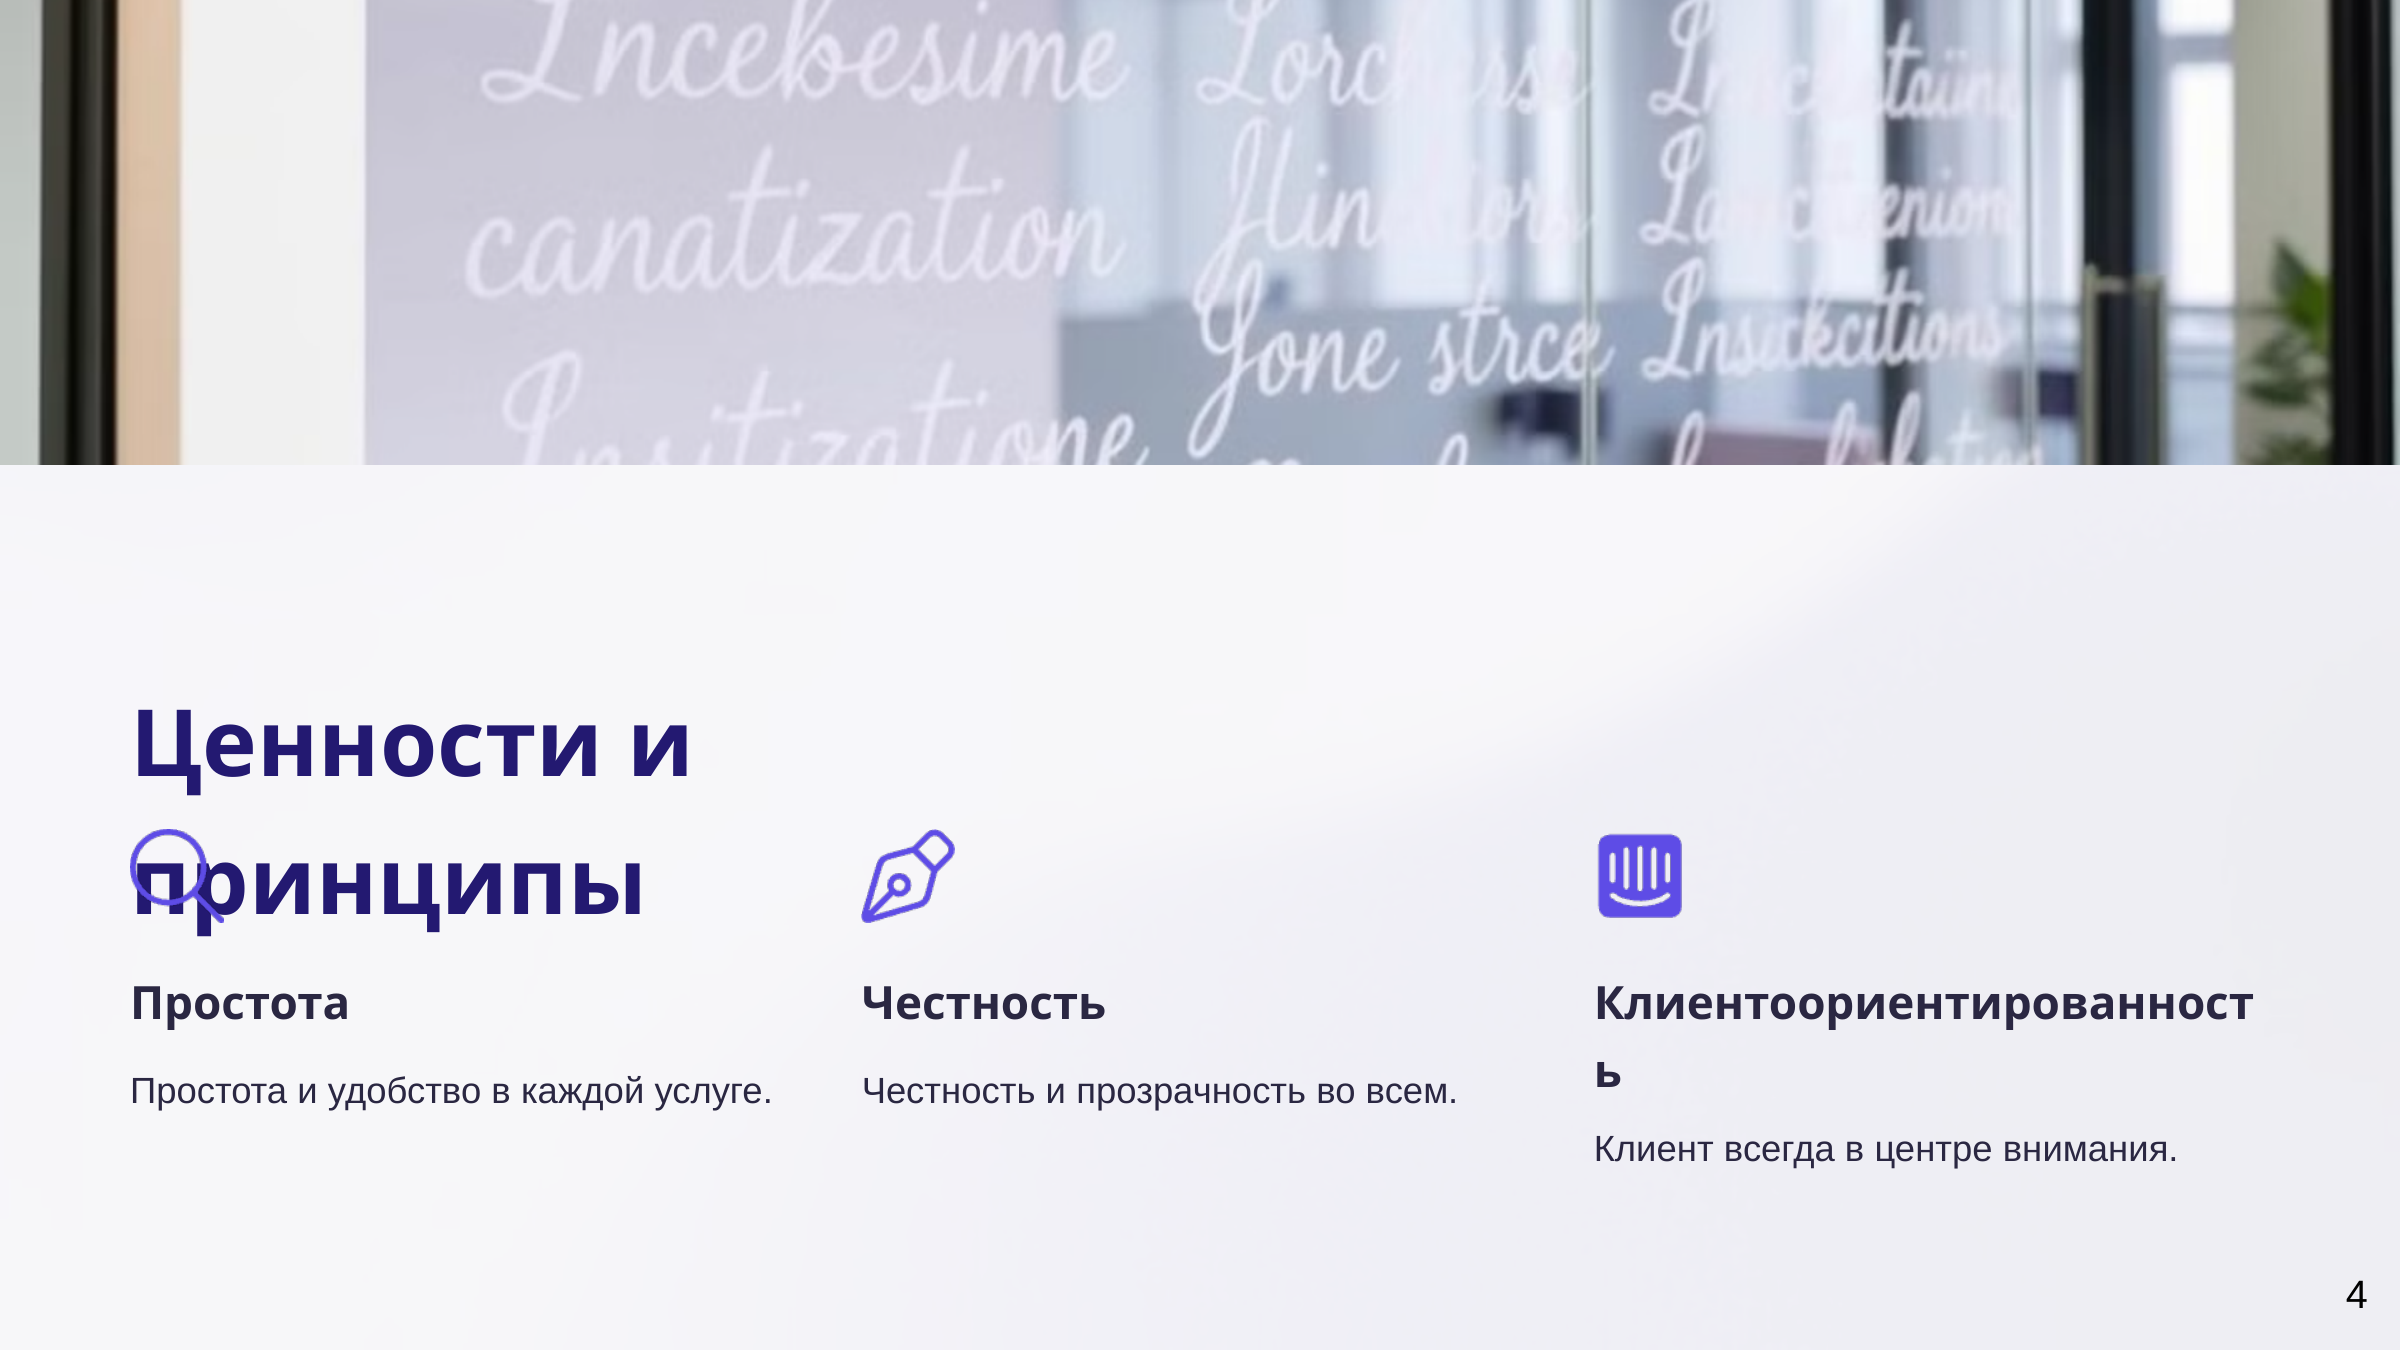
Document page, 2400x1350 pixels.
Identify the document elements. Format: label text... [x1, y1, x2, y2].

text_box Ценности и принципы [130, 657, 1225, 774]
text_box Клиентоориентированность [1593, 959, 2270, 1076]
text_box Клиент всегда в центре внимания. [1593, 1098, 2270, 1158]
picture [1593, 829, 1687, 923]
text_box [2056, 1231, 2400, 1350]
text_box Честность [861, 959, 1327, 1018]
text_box Честность и прозрачность во всем. [861, 1040, 1538, 1100]
picture [129, 829, 224, 923]
text_box Простота [130, 959, 596, 1018]
picture [0, 0, 2400, 466]
text_box Простота и удобство в каждой услуге. [130, 1040, 807, 1100]
slide_number ‹#› [2245, 1246, 2390, 1350]
picture [861, 829, 956, 923]
